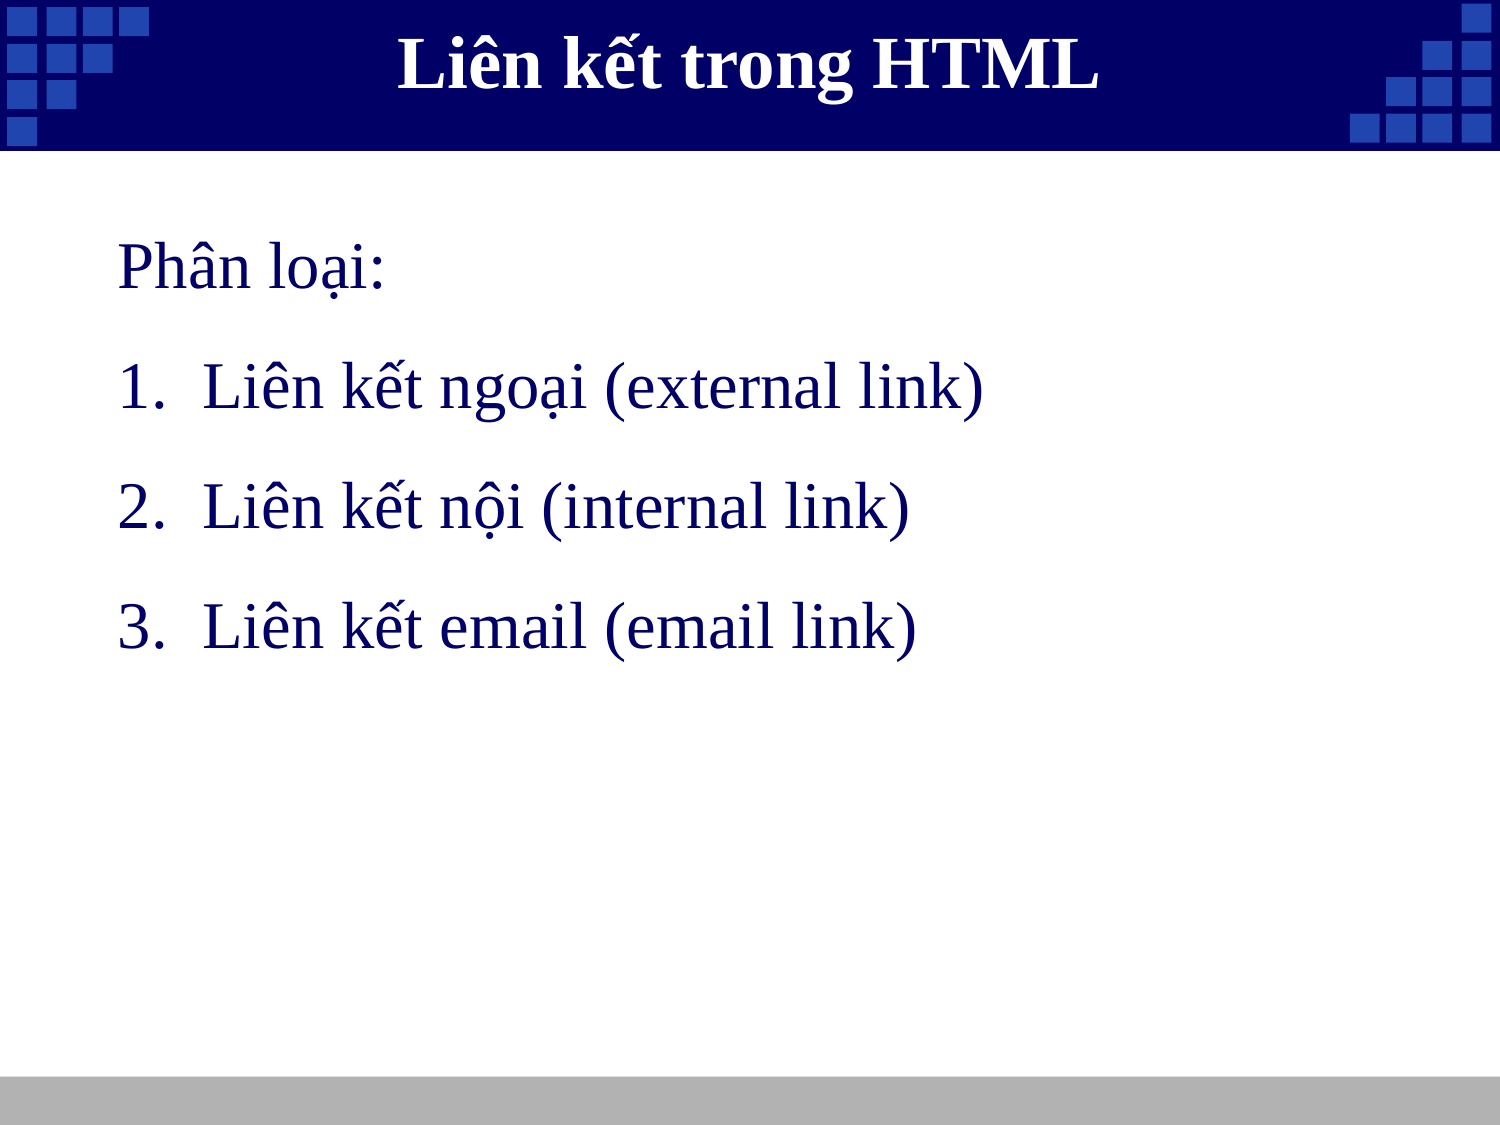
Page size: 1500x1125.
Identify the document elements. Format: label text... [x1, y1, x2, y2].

text_box Phân loại: Liên kết ngoại (external link) Liên kết nội (internal link) Liên kết email (email link) [103, 174, 1002, 670]
title Liên kết trong HTML [75, 12, 1425, 105]
